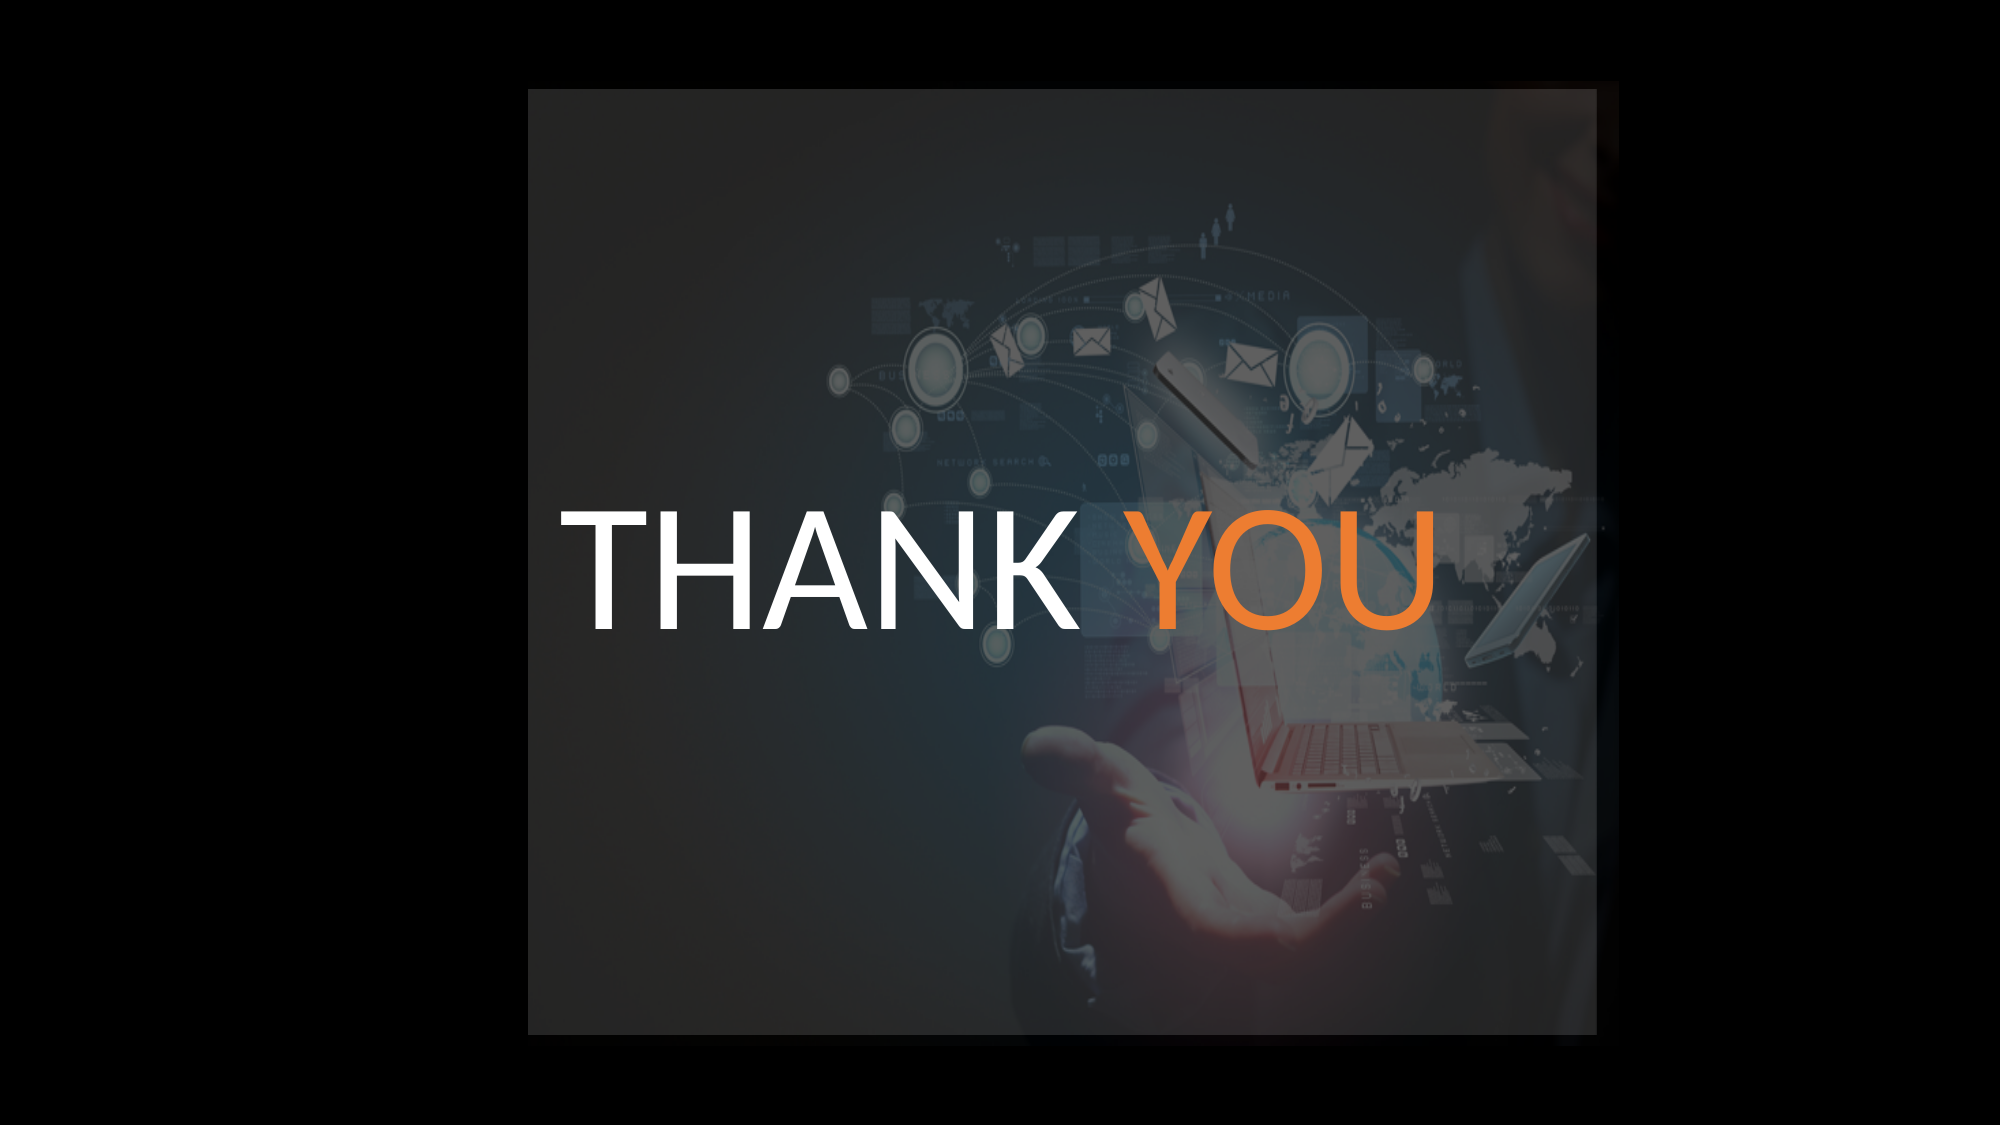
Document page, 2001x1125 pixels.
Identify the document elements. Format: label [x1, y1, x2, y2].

picture [528, 81, 1619, 1046]
